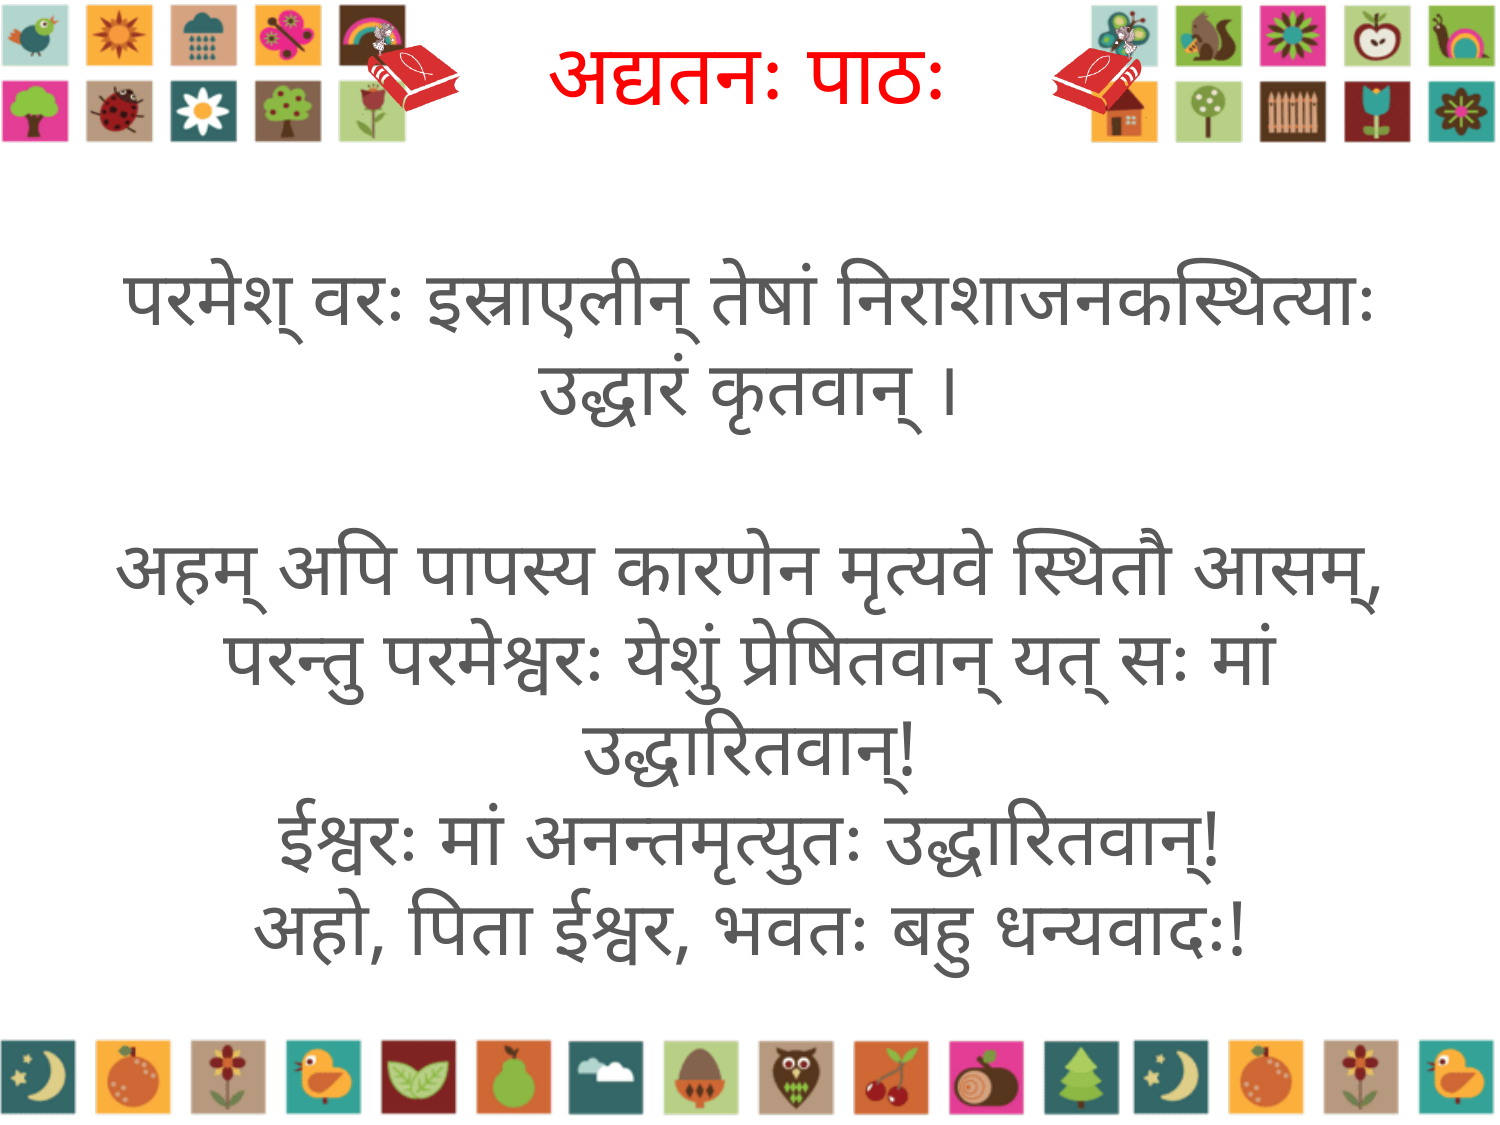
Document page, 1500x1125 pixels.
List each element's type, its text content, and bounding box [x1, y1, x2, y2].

picture [0, 3, 492, 150]
picture [1019, 3, 1500, 150]
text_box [0, 1028, 1500, 1118]
text_box अद्यतनः पाठः [425, 13, 1077, 129]
text_box परमेश् वरः इस्राएलीन् तेषां निराशाजनकस्थित्याः उद्धारं कृतवान् । अहम् अपि पापस्य कारणेन मृत्यवे स्थितौ आसम्, परन्तु परमेश्वरः येशुं प्रेषितवान् यत् सः मां उद्धारितवान्! ईश्वरः मां अनन्तमृत्युतः उद्धारितवान्! अहो, पिता ईश्वर, भवतः बहु धन्यवादः! [76, 243, 1424, 979]
